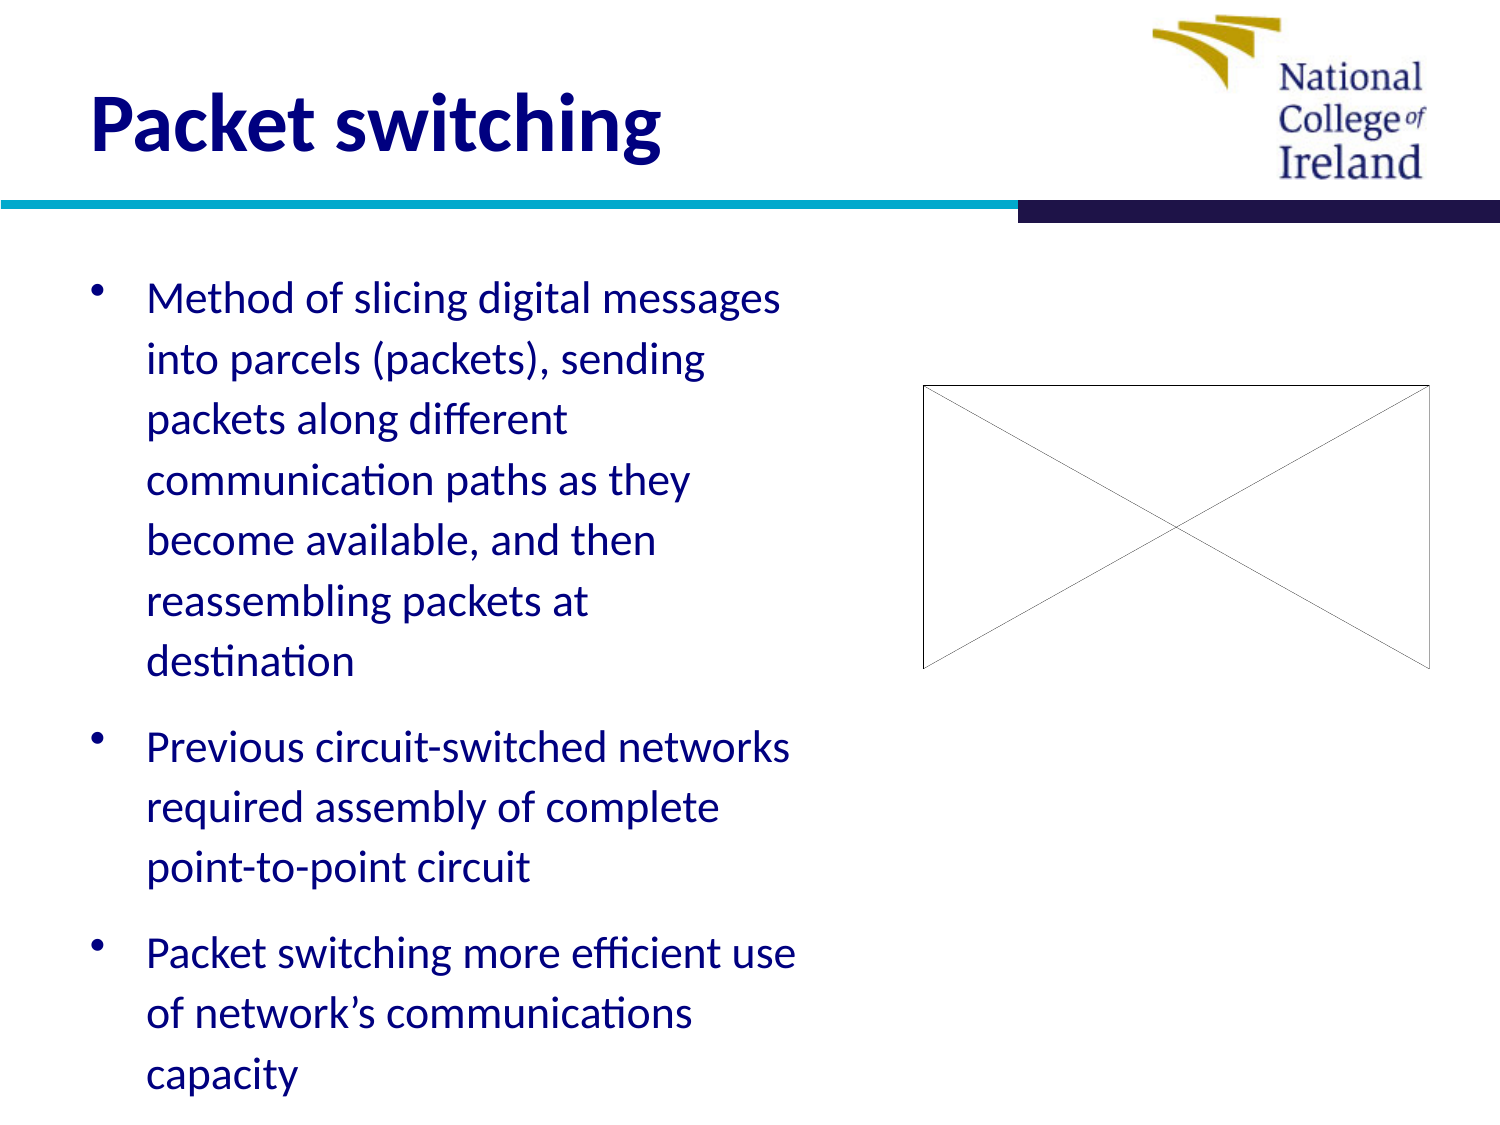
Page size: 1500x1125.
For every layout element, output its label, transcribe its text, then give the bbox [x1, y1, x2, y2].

title Packet switching [75, 19, 1425, 207]
picture [1018, 200, 1500, 223]
text_box Method of slicing digital messages into parcels (packets), sending packets along different communication paths as they become available, and then reassembling packets at destination Previous circuit-switched networks required assembly of complete point-to-point circuit Packet switching more efficient use of network’s communications capacity [75, 262, 821, 925]
